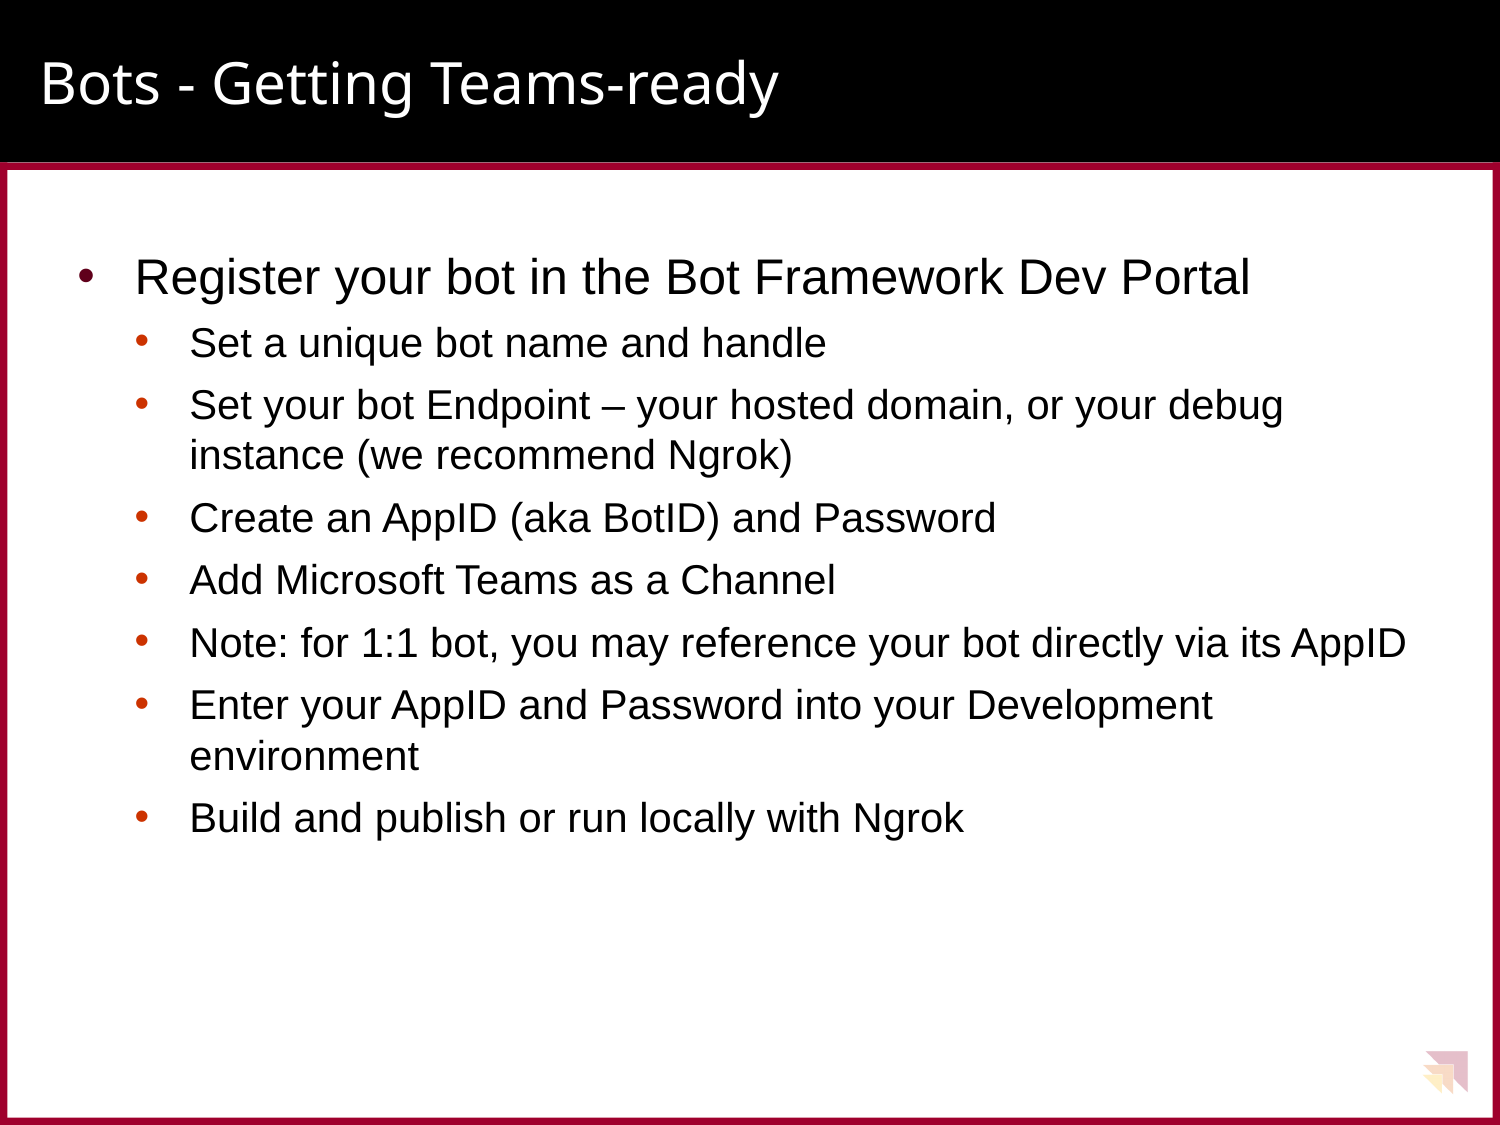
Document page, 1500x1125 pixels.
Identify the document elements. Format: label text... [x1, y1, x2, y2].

title Bots - Getting Teams-ready [24, 12, 1438, 150]
list Register your bot in the Bot Framework Dev Portal Set a unique bot name and handle Set your bot Endpoint – your hosted domain, or your debug instance (we recommend Ngrok) Create an AppID (aka BotID) and Password Add Microsoft Teams as a Channel Note: for 1:1 bot, you may reference your bot directly via its AppID Enter your AppID and Password into your Development environment Build and publish or run locally with Ngrok [62, 237, 1438, 1088]
